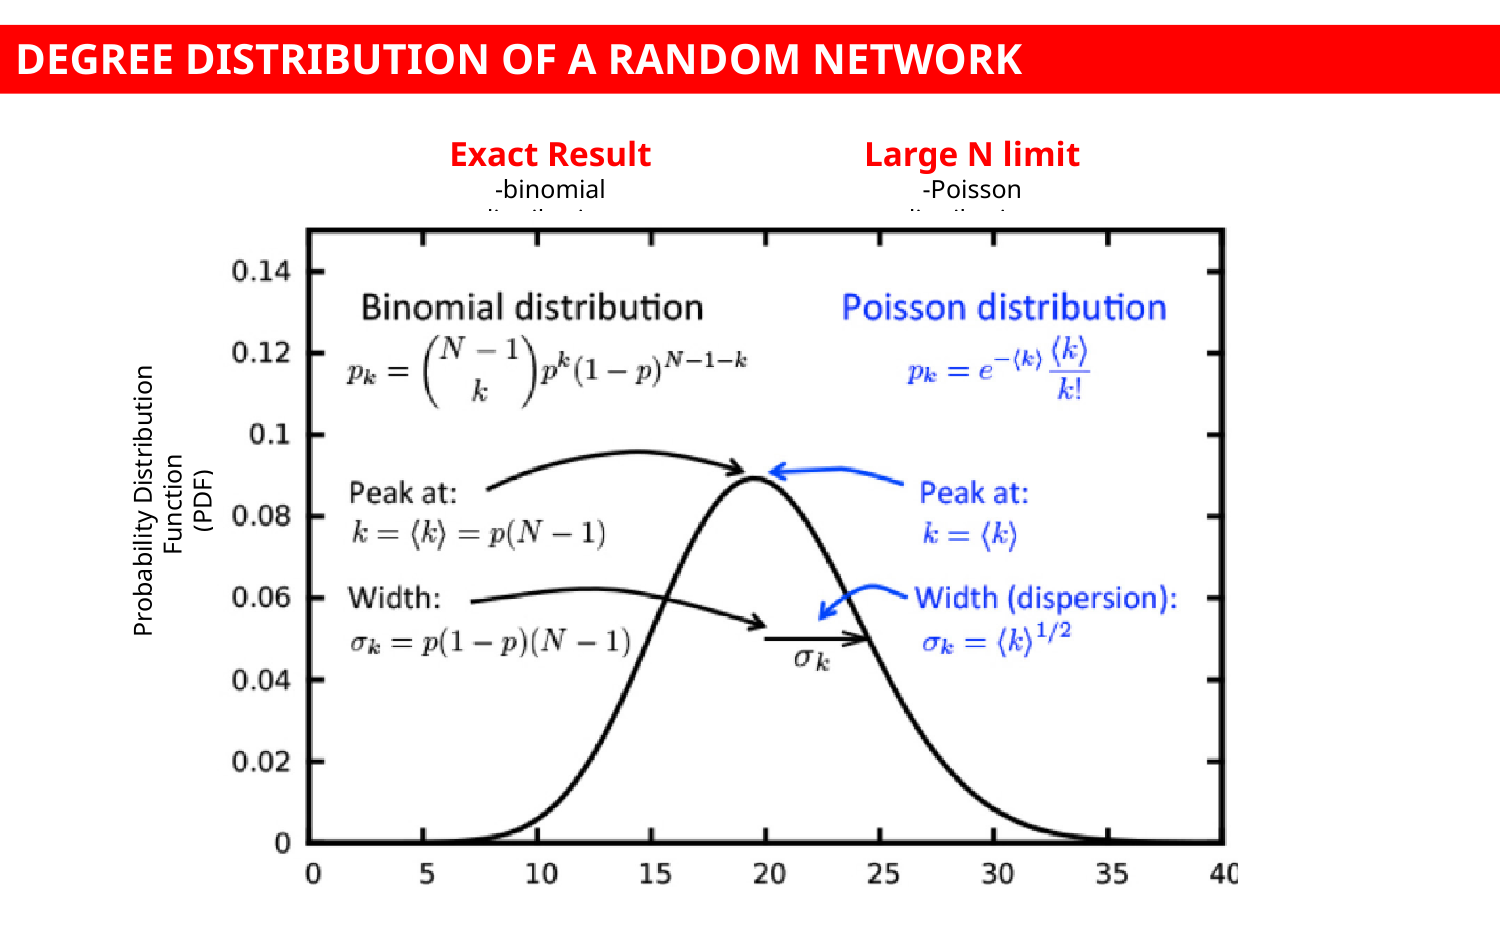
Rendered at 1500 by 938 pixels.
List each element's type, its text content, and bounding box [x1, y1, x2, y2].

text_box Probability Distribution Function (PDF) [119, 308, 208, 695]
text_box Large N limit -Poisson distribution- [839, 125, 1106, 210]
picture [213, 211, 1238, 895]
text_box DEGREE DISTRIBUTION OF A RANDOM NETWORK [0, 24, 1500, 94]
text_box Exact Result -binomial distribution- [415, 125, 686, 210]
